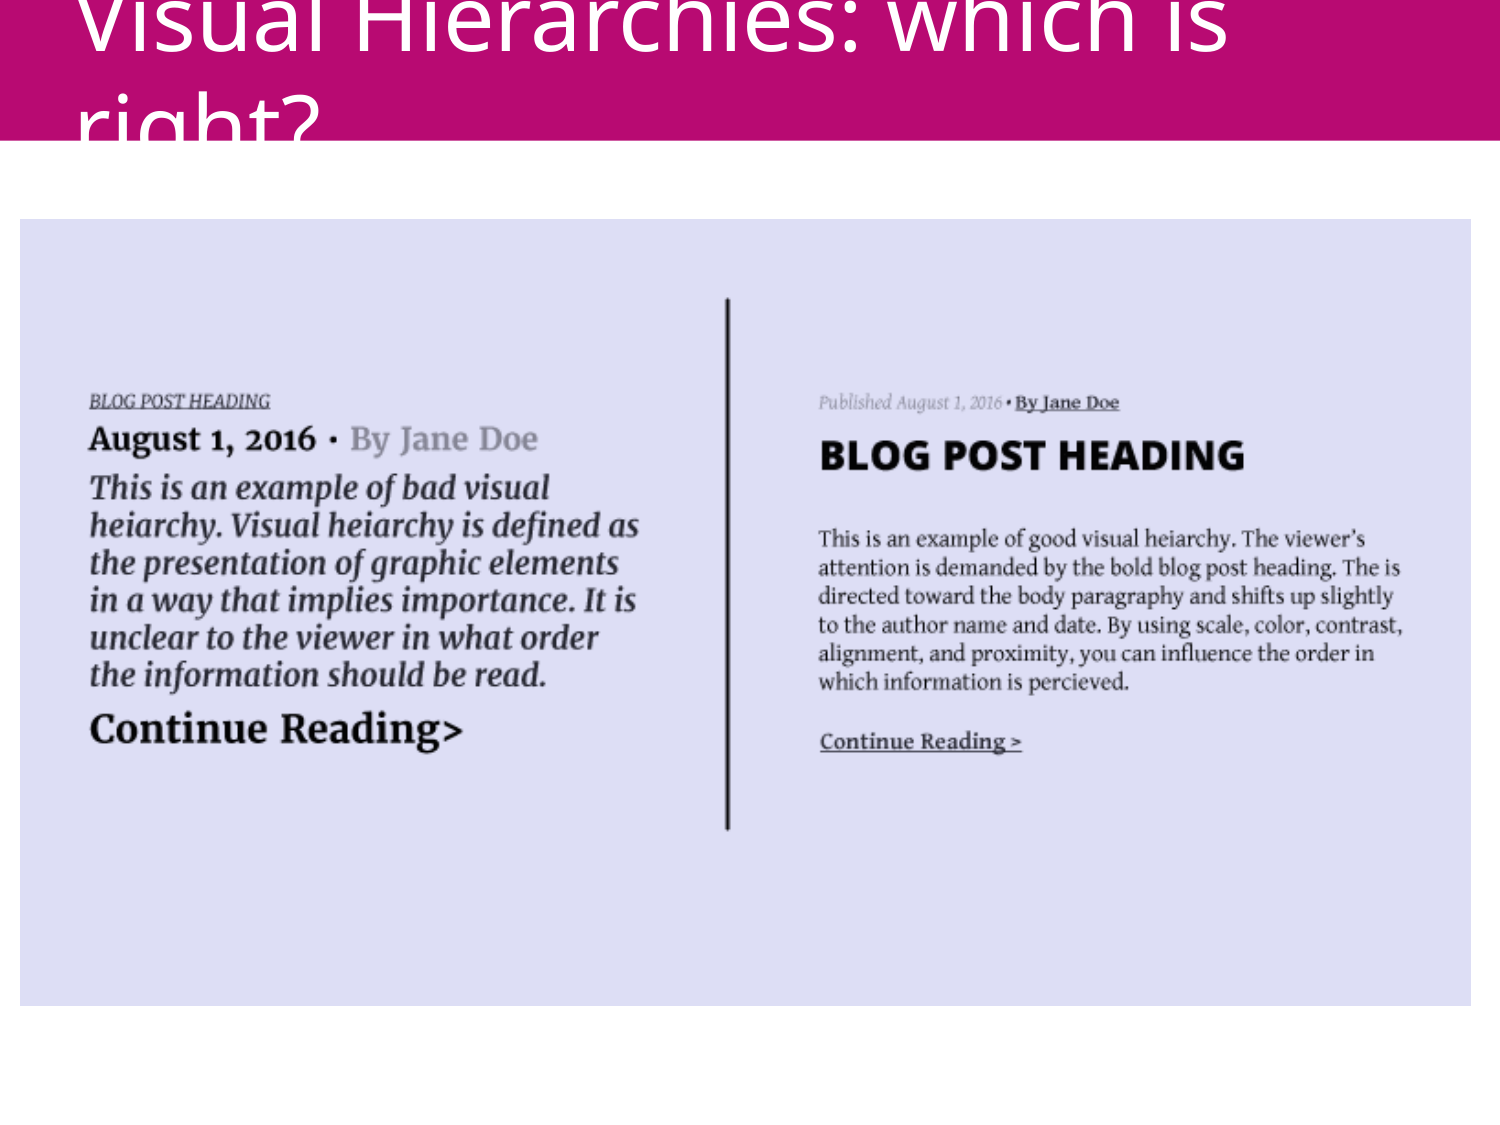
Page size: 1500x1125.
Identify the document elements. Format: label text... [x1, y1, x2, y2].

title Visual Hierarchies: which is right? [0, 0, 1500, 141]
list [20, 219, 1471, 1006]
